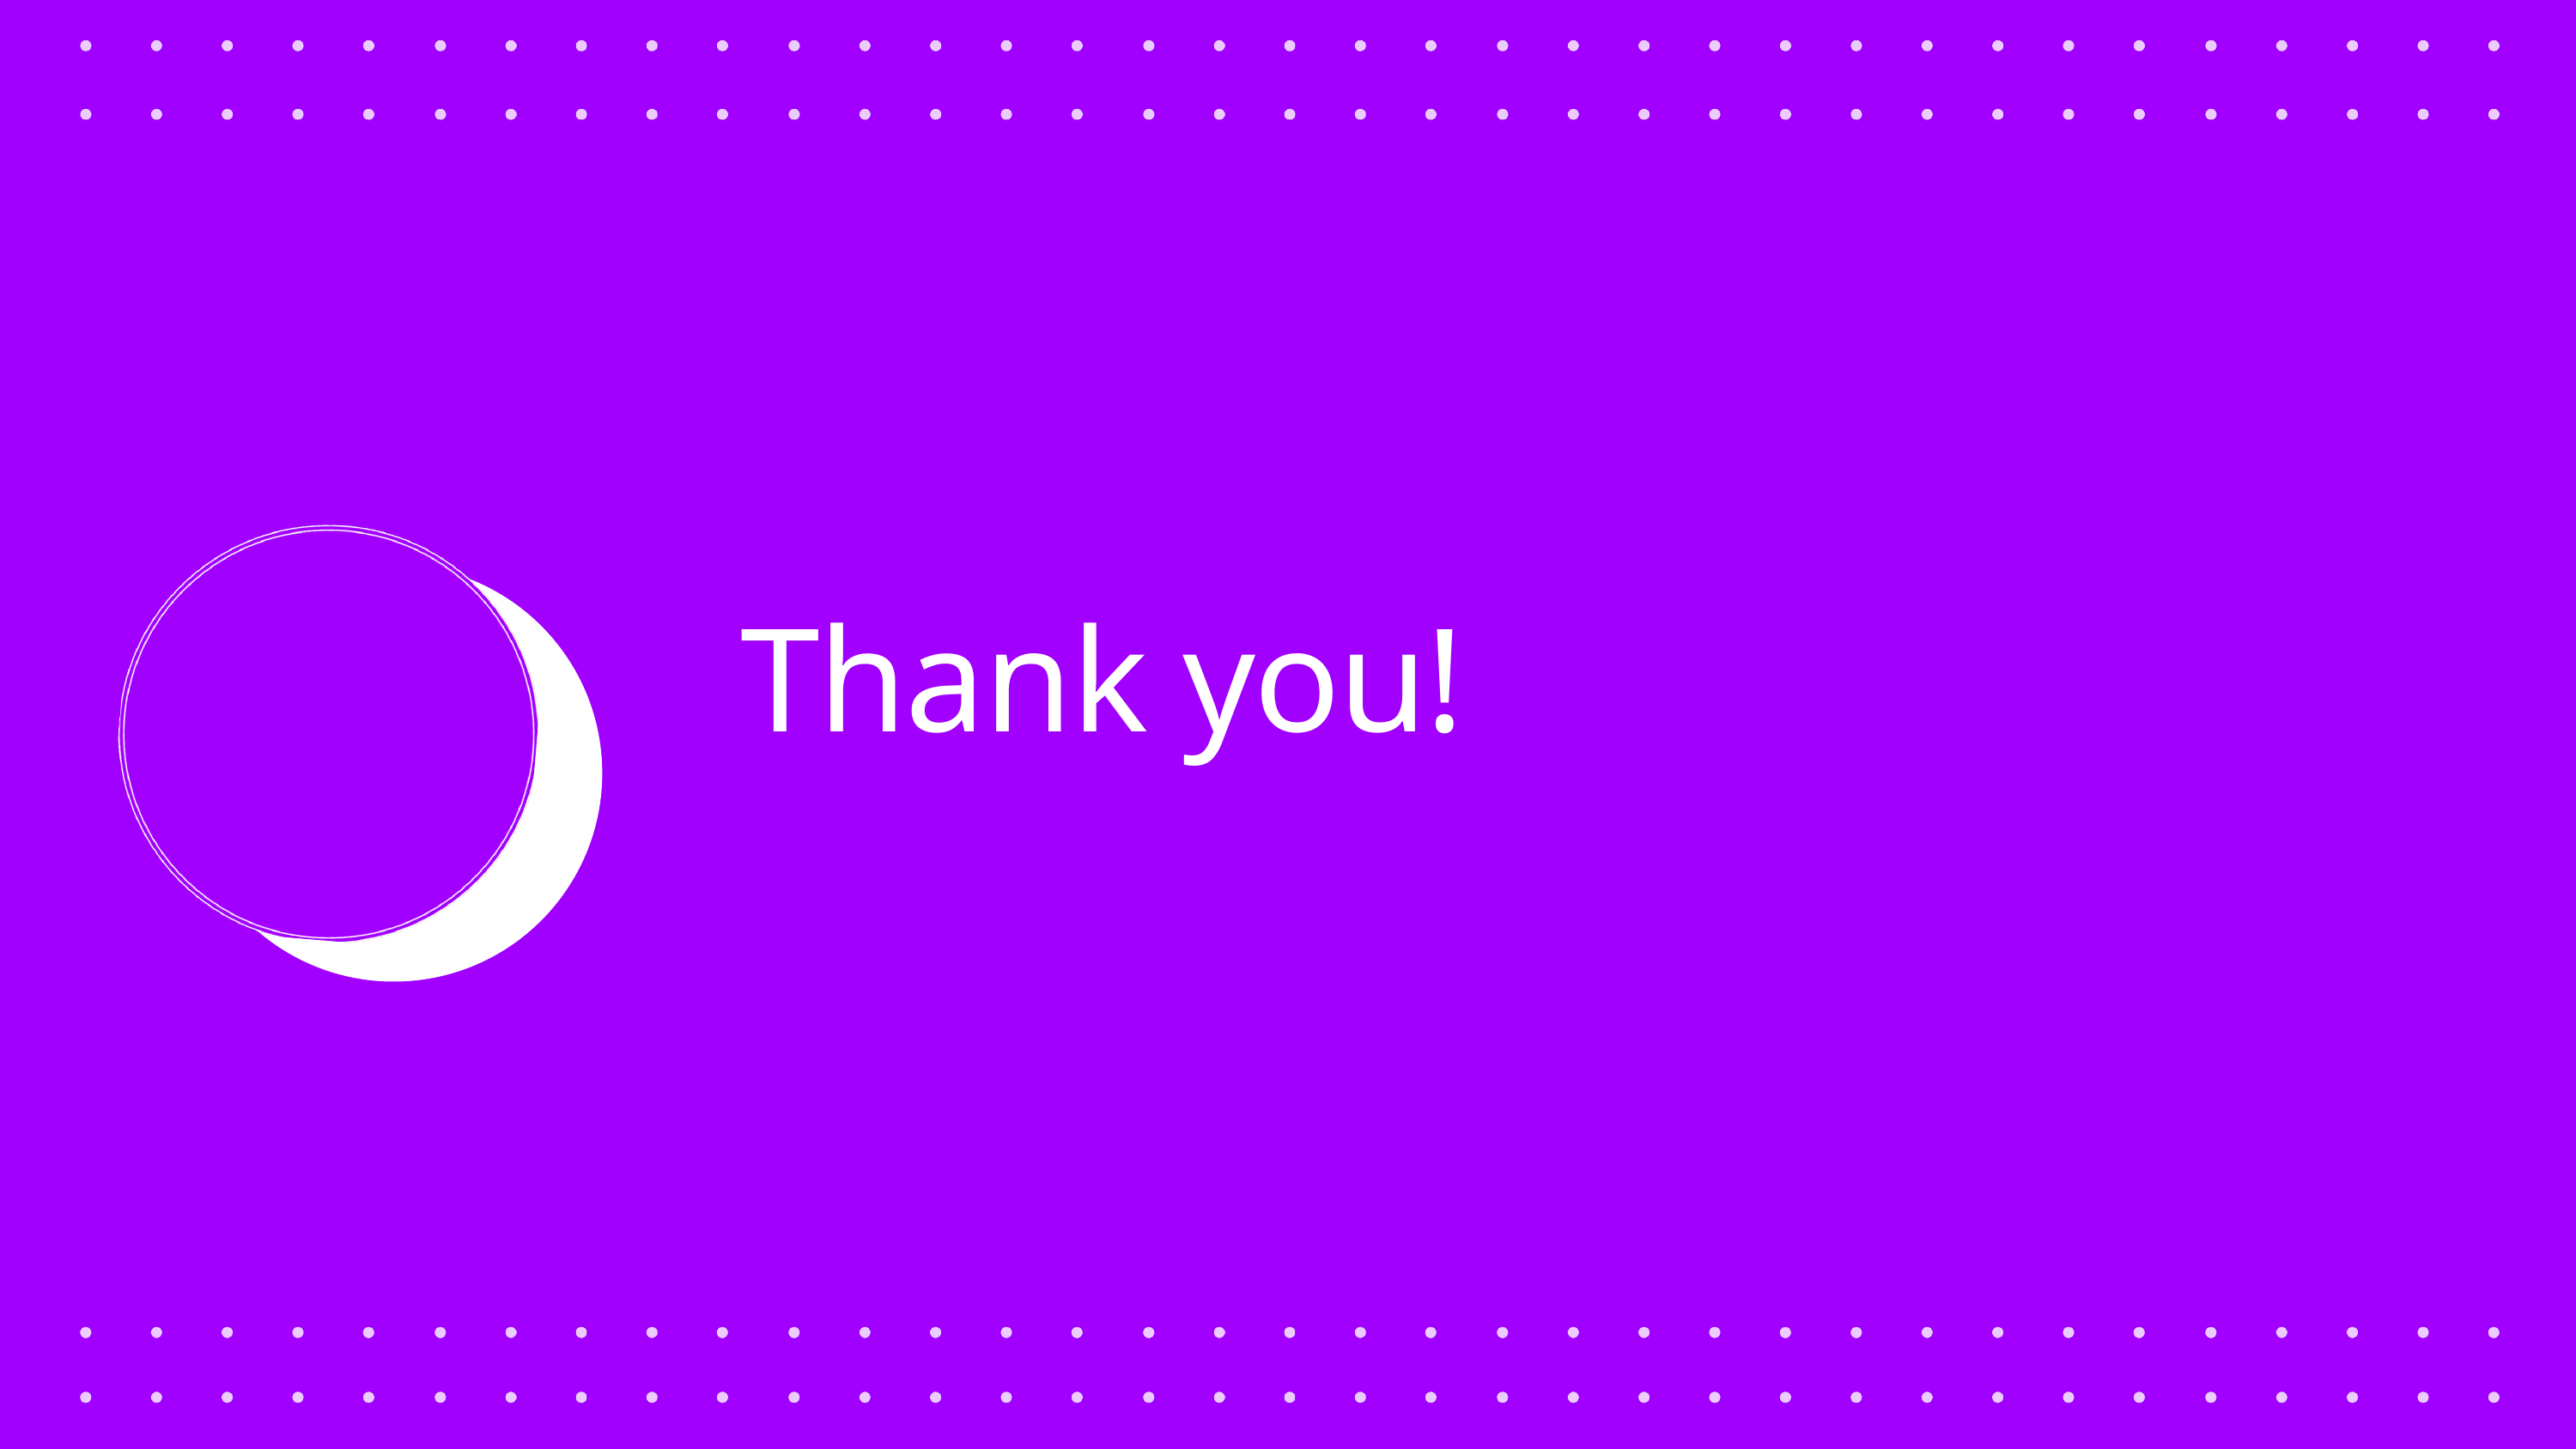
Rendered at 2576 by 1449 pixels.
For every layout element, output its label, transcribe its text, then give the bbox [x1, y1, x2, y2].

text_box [102, 506, 603, 982]
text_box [72, 0, 2504, 124]
text_box Thank you! [657, 588, 1465, 761]
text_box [72, 1322, 2504, 1449]
